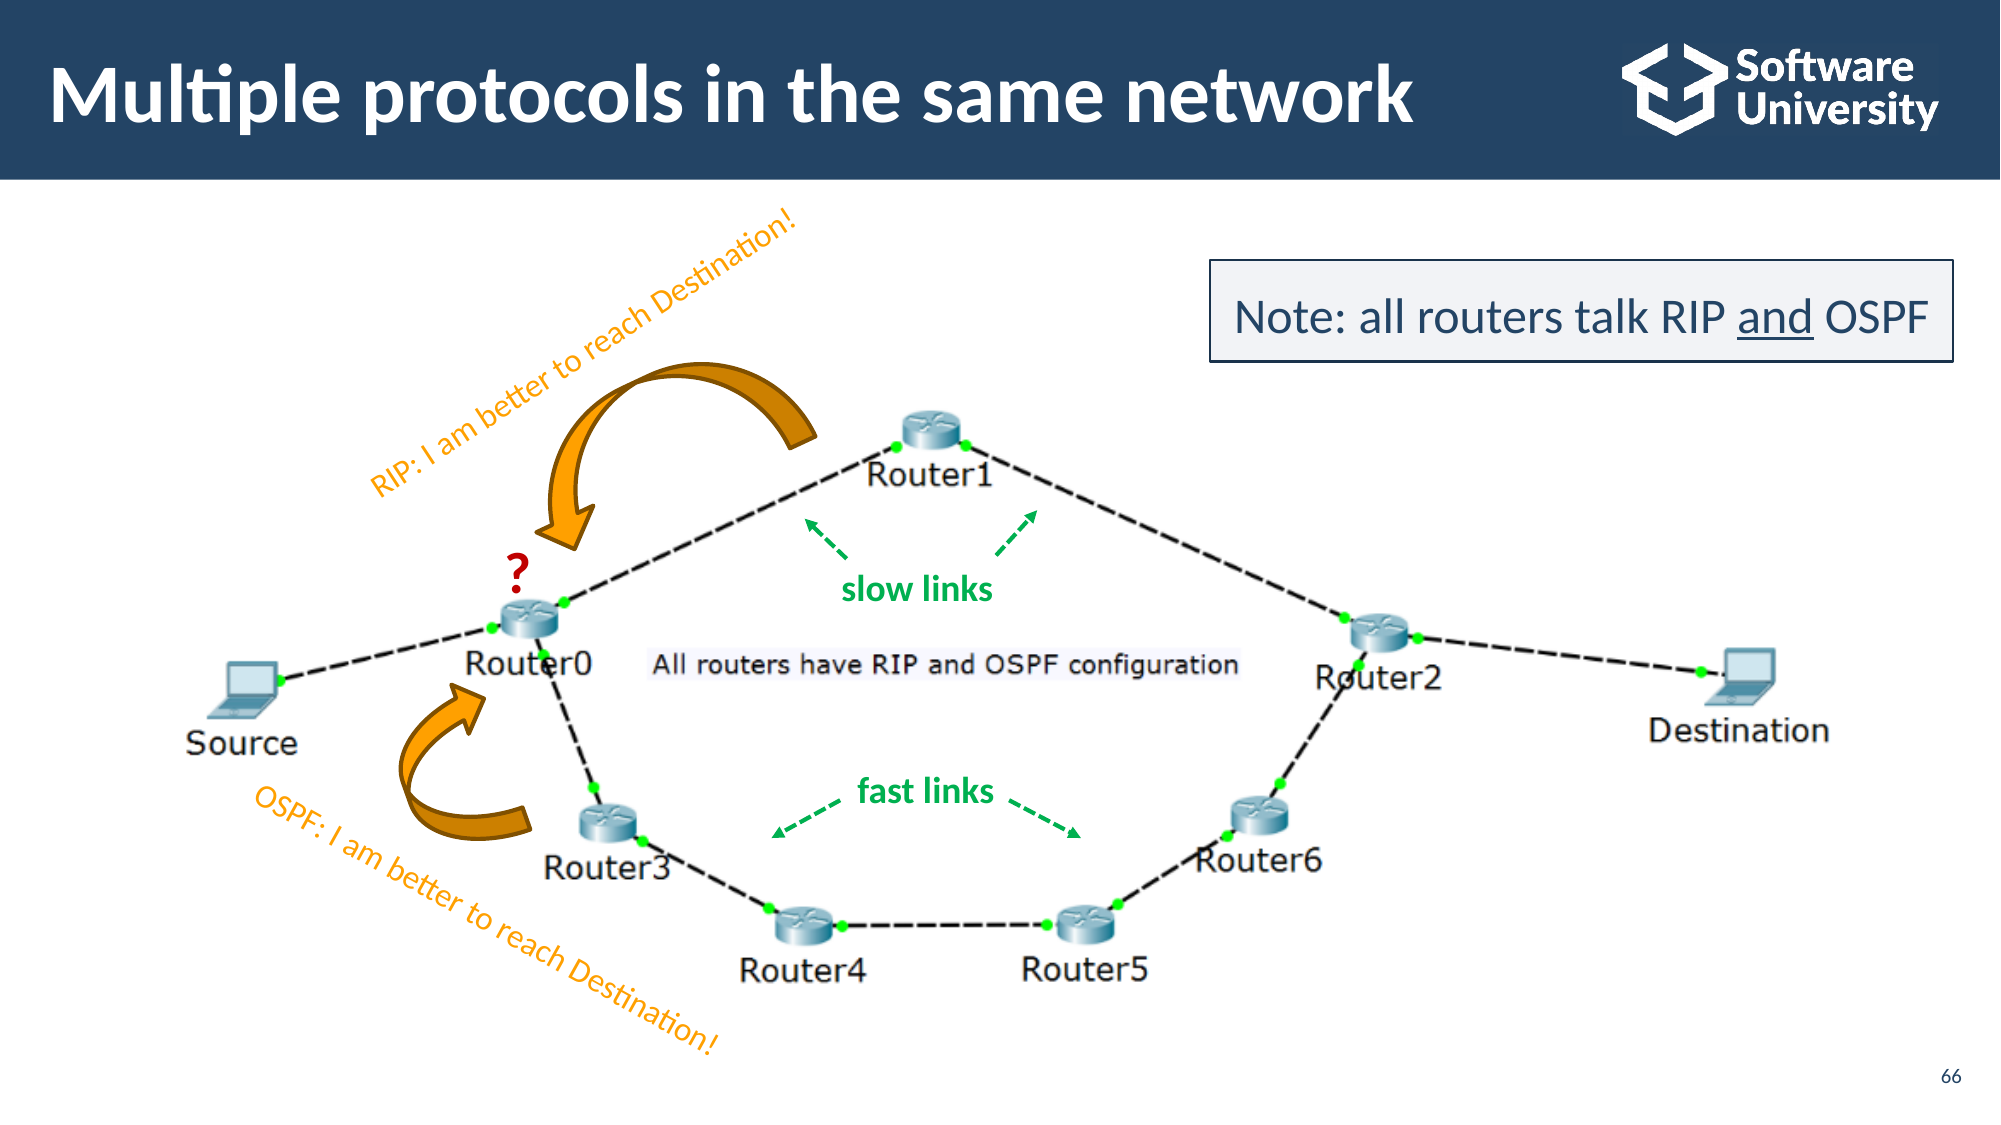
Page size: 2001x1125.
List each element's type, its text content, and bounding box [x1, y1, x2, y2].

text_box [771, 799, 841, 839]
slide_number 66 [1919, 1049, 1968, 1101]
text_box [804, 518, 847, 559]
title Multiple protocols in the same network [31, 16, 1591, 162]
text_box RIP: I am better to reach Destination! [533, 165, 832, 333]
picture [1622, 43, 1939, 136]
picture [122, 335, 1912, 1125]
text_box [1008, 799, 1082, 839]
text_box Note: all routers talk RIP and OSPF [1210, 260, 1954, 362]
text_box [995, 510, 1038, 556]
